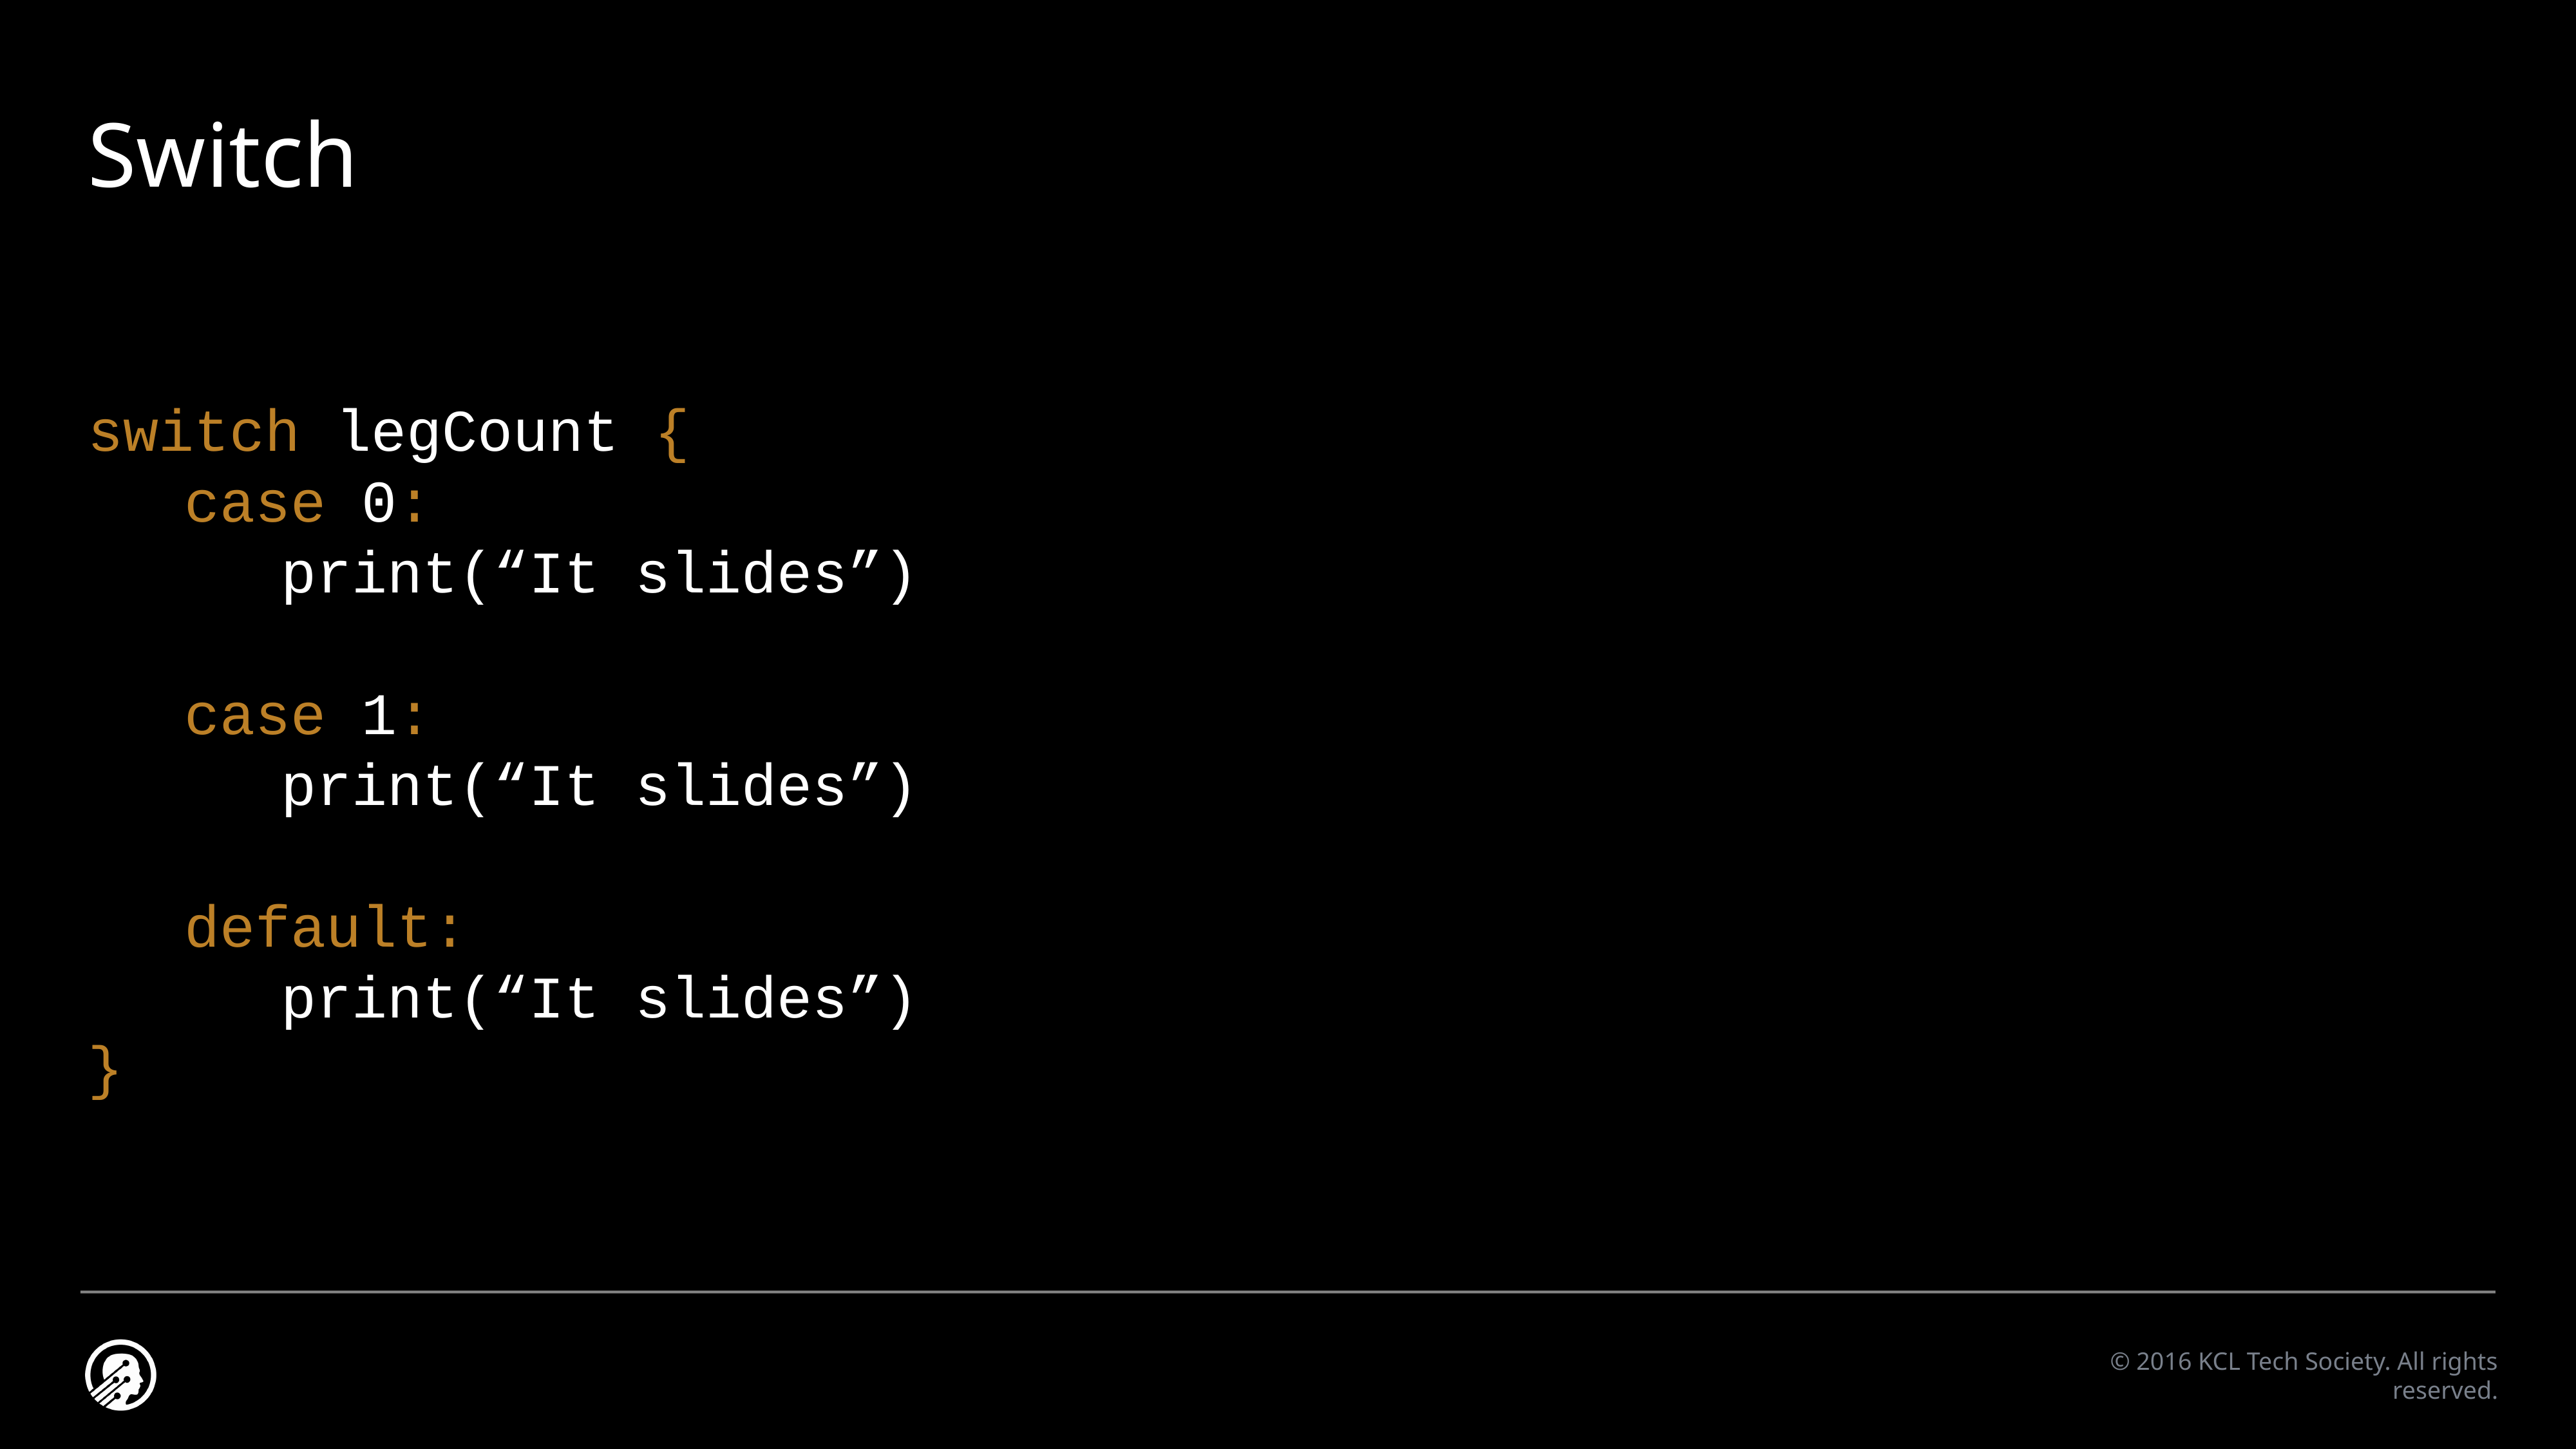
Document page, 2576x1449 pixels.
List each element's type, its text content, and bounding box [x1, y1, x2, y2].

title Switch [80, 80, 1636, 213]
text_box switch legCount { case 0: print(“It slides”) case 1: print(“It slides”) default: print(“It slides”) } [80, 384, 1746, 1108]
picture [80, 1334, 160, 1416]
text_box © 2016 KCL Tech Society. All rights reserved. [2035, 1338, 2506, 1412]
